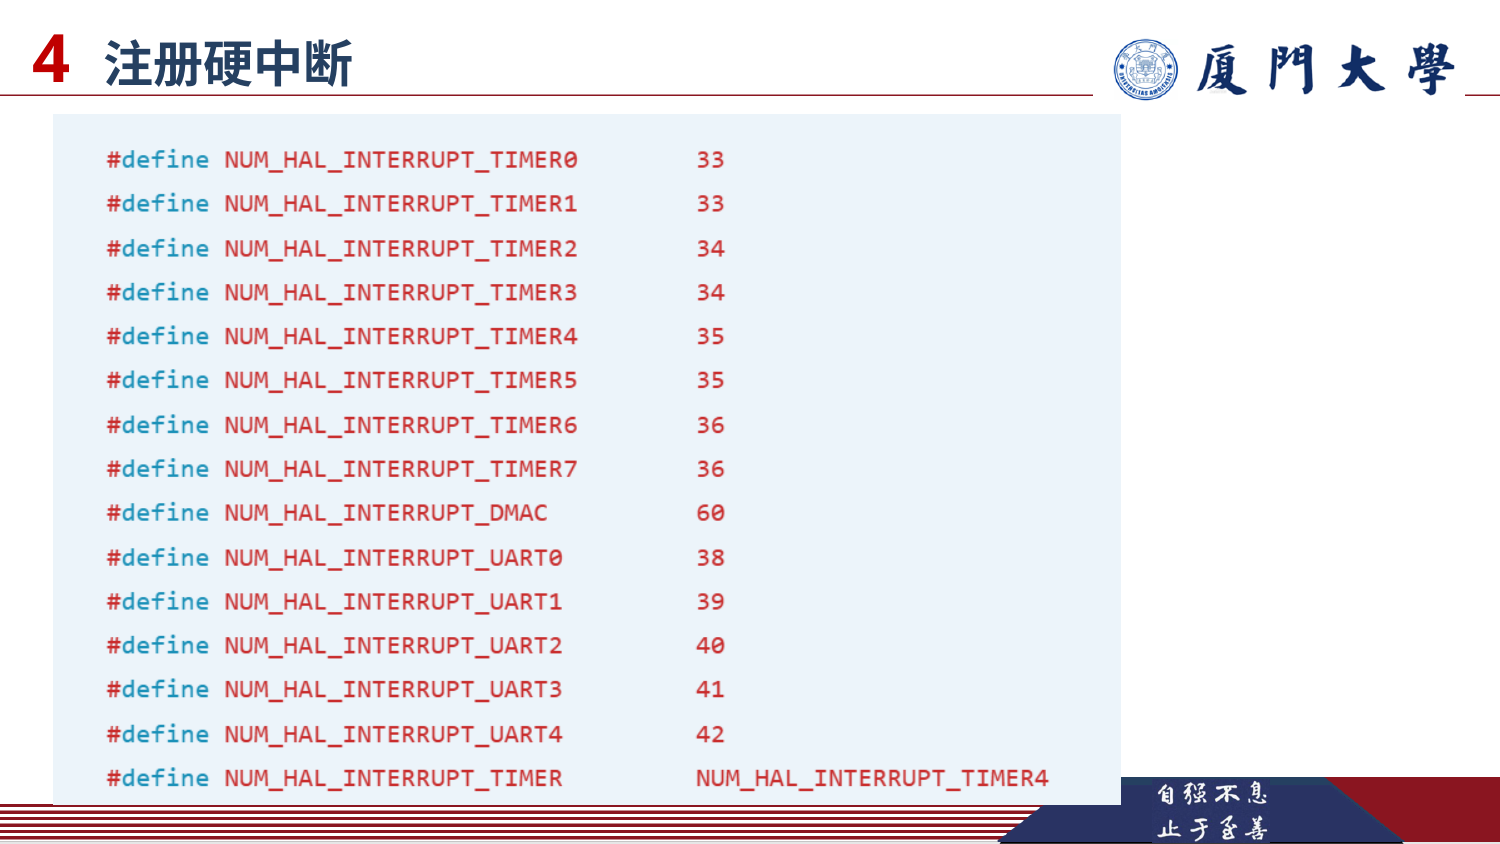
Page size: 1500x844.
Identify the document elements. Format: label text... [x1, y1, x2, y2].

text_box 4 注册硬中断 [17, 8, 1229, 104]
picture [0, 0, 1500, 844]
